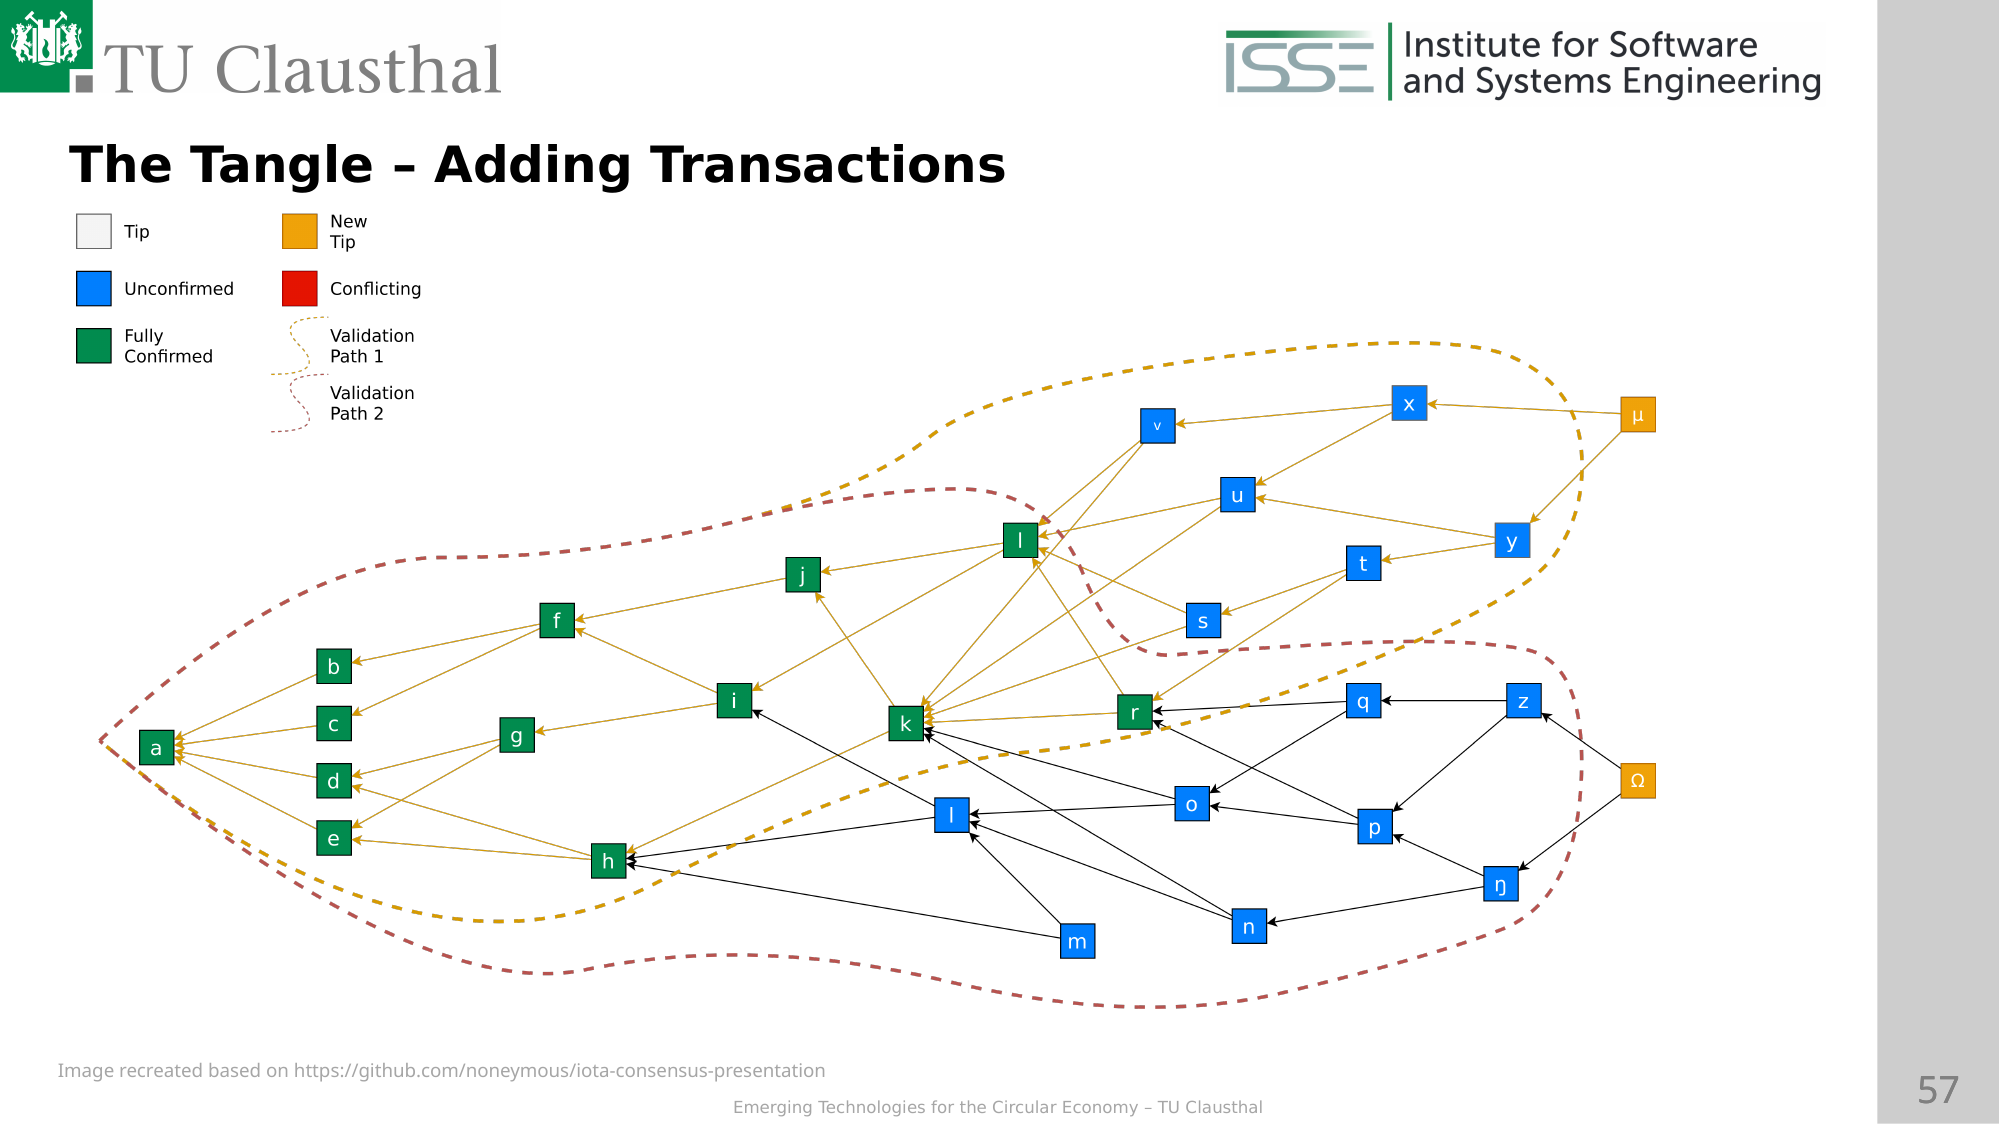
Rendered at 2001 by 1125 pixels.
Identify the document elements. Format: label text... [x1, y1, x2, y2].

picture [76, 210, 1656, 1009]
picture [0, 0, 501, 93]
text_box The Tangle – Adding Transactions [54, 125, 1818, 207]
text_box Image recreated based on https://github.com/noneymous/iota-consensus-presentation [43, 1051, 1521, 1089]
picture [1218, 22, 1826, 107]
